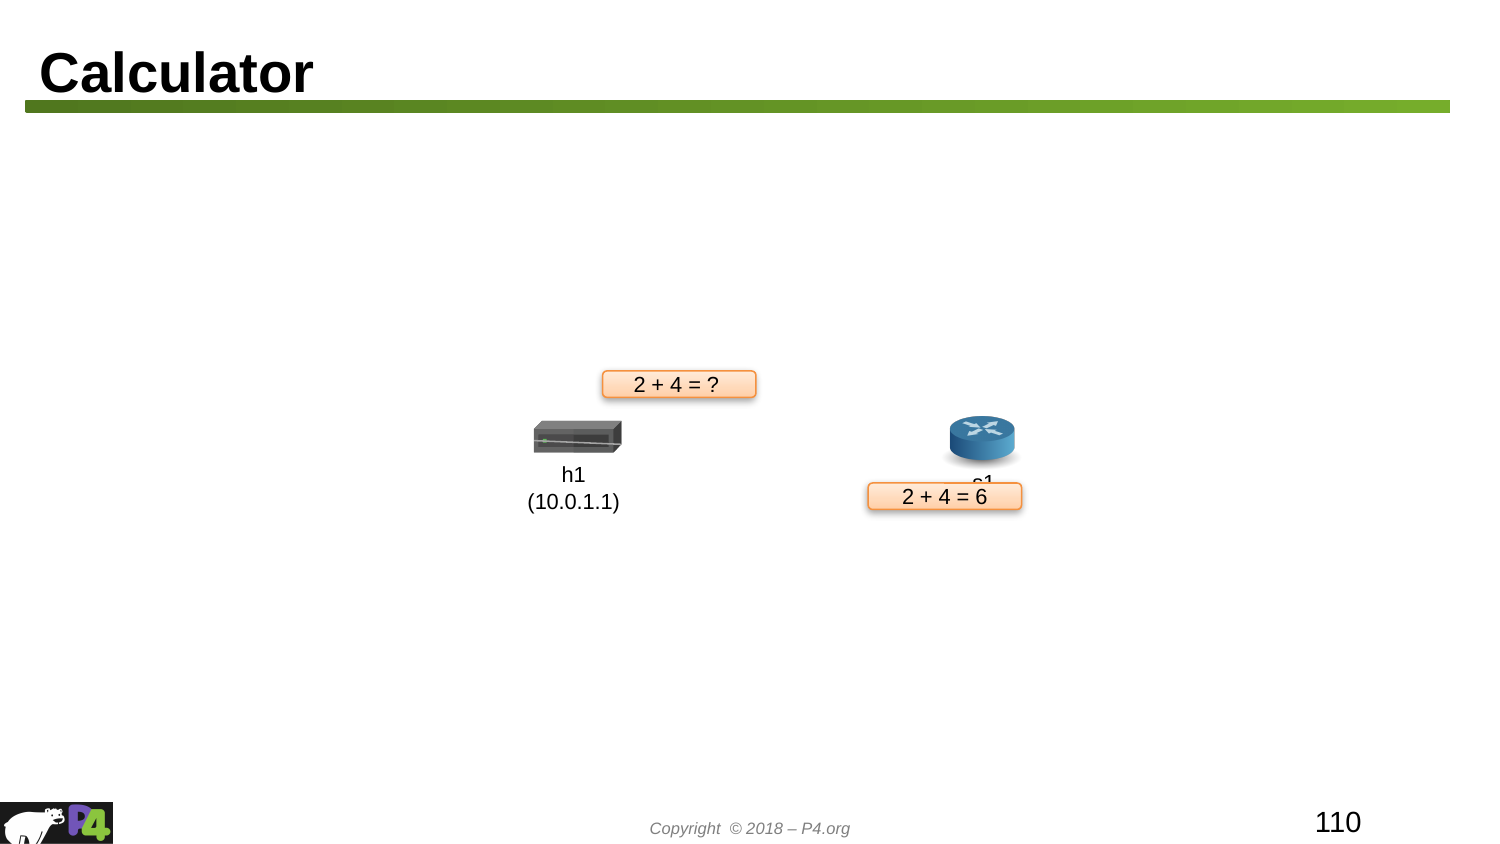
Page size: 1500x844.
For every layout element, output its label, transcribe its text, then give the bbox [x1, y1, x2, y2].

picture [940, 415, 1022, 470]
title Calculator [24, 20, 1450, 100]
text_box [533, 420, 622, 453]
text_box 2 + 4 = ? [602, 370, 756, 398]
slide_number 110 [1299, 808, 1475, 835]
text_box 2 + 4 = 6 [868, 482, 1022, 510]
text_box h1 (10.0.1.1) [511, 453, 637, 522]
picture [0, 802, 113, 844]
